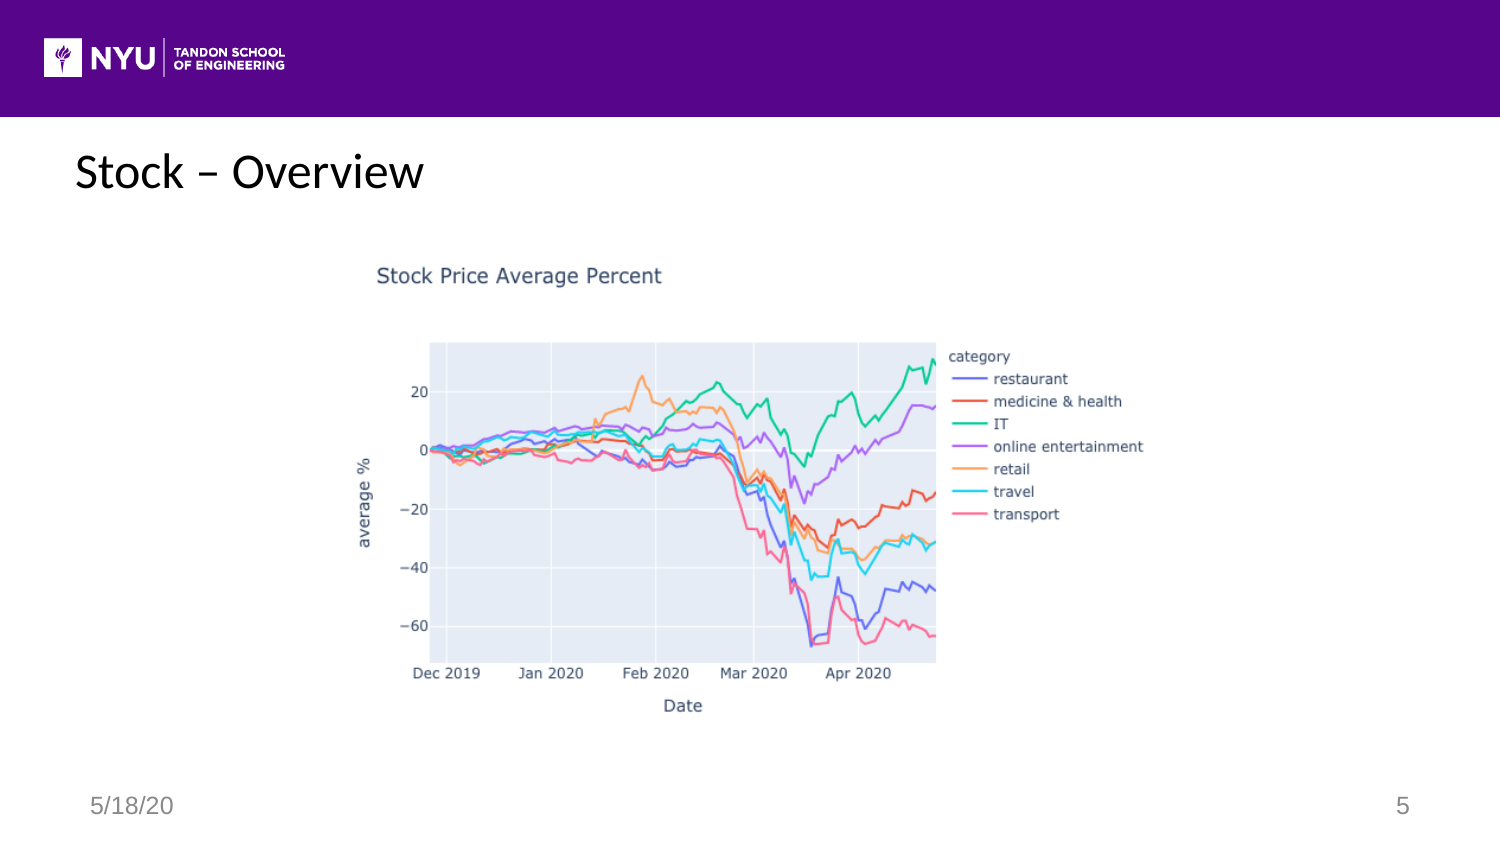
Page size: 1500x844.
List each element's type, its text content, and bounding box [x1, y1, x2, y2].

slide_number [75, 782, 425, 828]
slide_number 5 [1074, 782, 1425, 828]
picture [44, 38, 285, 77]
picture [335, 224, 1165, 758]
list Stock – Overview [75, 138, 701, 201]
